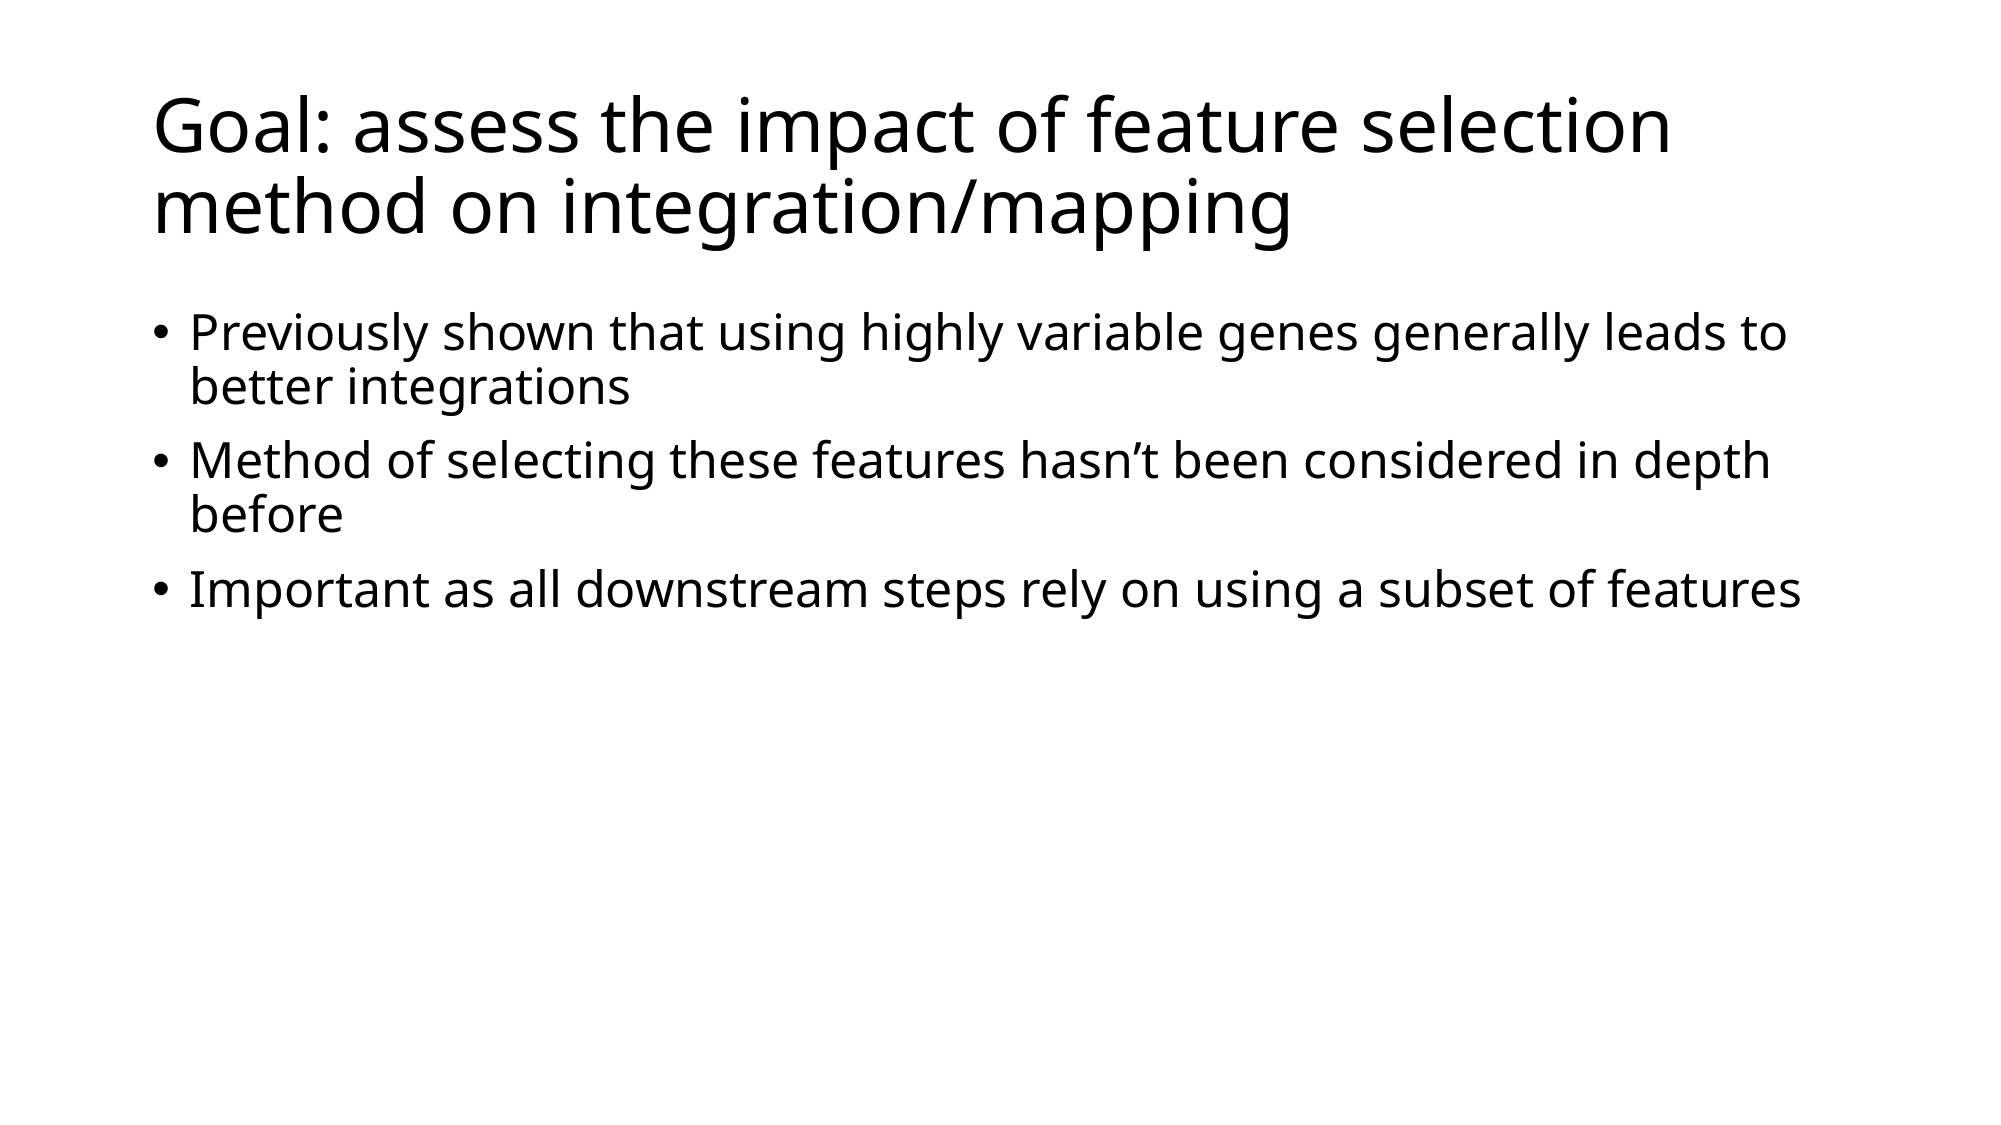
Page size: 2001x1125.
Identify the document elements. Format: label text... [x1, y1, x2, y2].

list Previously shown that using highly variable genes generally leads to better integrations Method of selecting these features hasn’t been considered in depth before Important as all downstream steps rely on using a subset of features [137, 299, 1863, 1014]
title Goal: assess the impact of feature selection method on integration/mapping [137, 59, 1863, 278]
